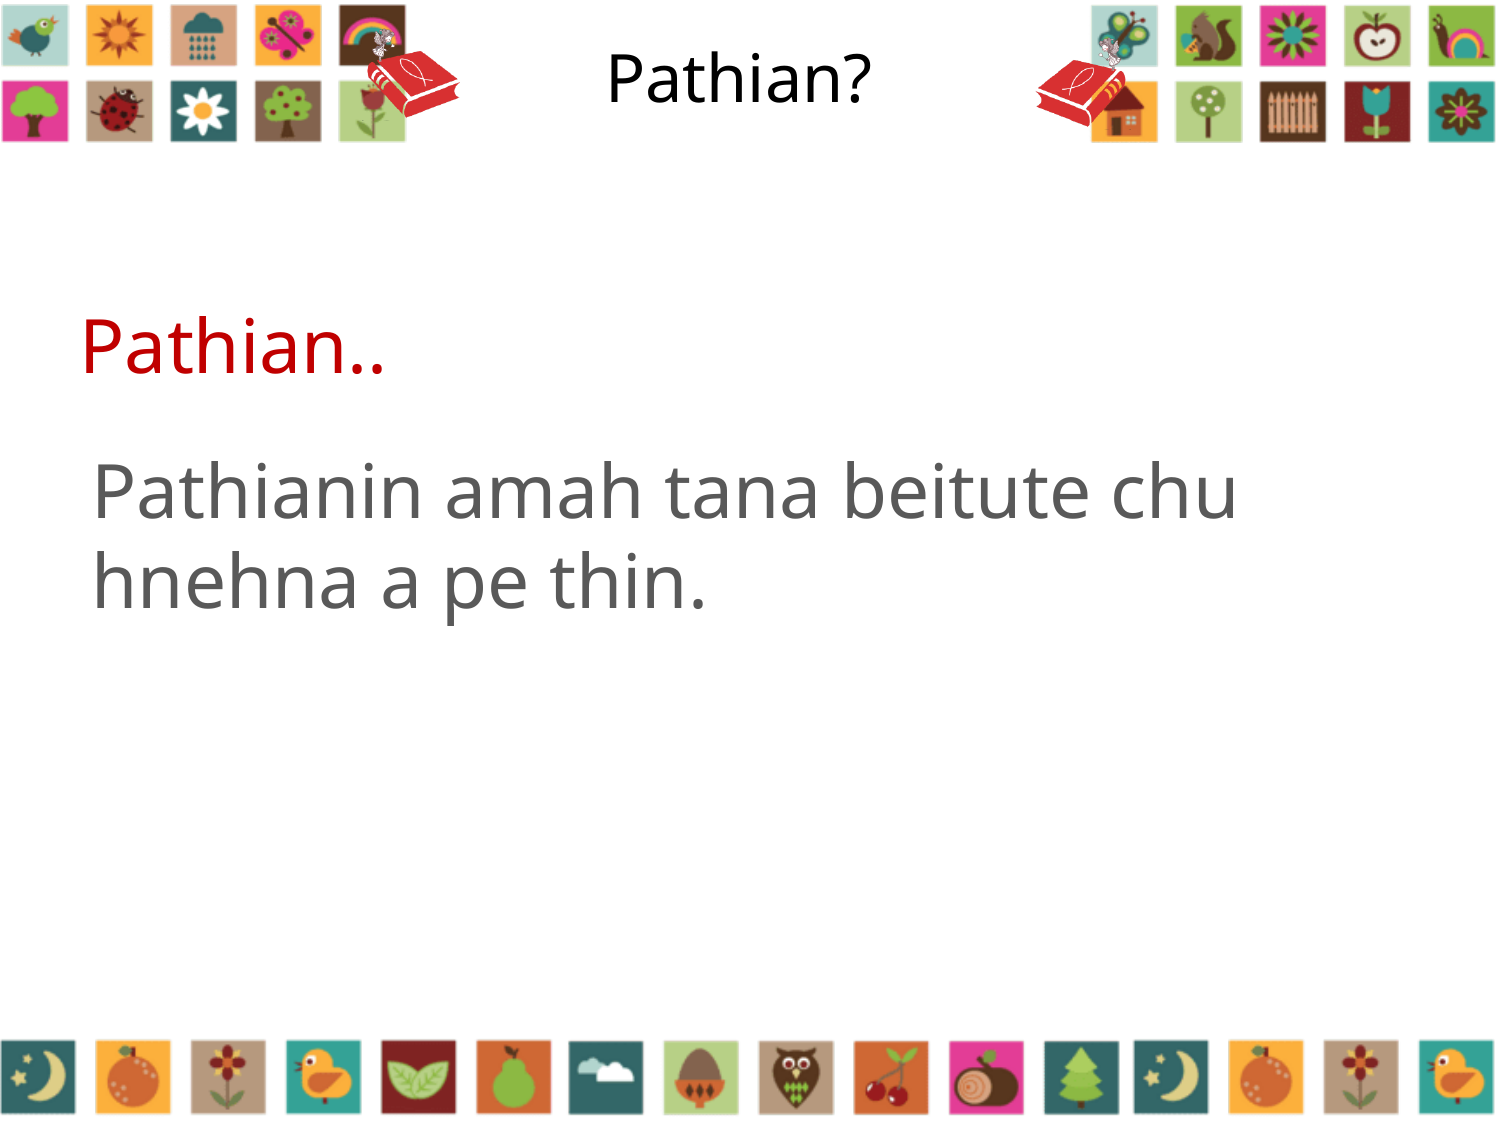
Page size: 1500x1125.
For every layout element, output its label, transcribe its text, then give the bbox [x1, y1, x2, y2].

text_box Pathian.. [64, 290, 1412, 396]
picture [0, 3, 492, 150]
picture [1003, 3, 1500, 150]
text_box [0, 1028, 1500, 1118]
text_box Pathian? [496, 28, 998, 124]
text_box Pathianin amah tana beitute chu hnehna a pe thin. [76, 436, 1424, 632]
